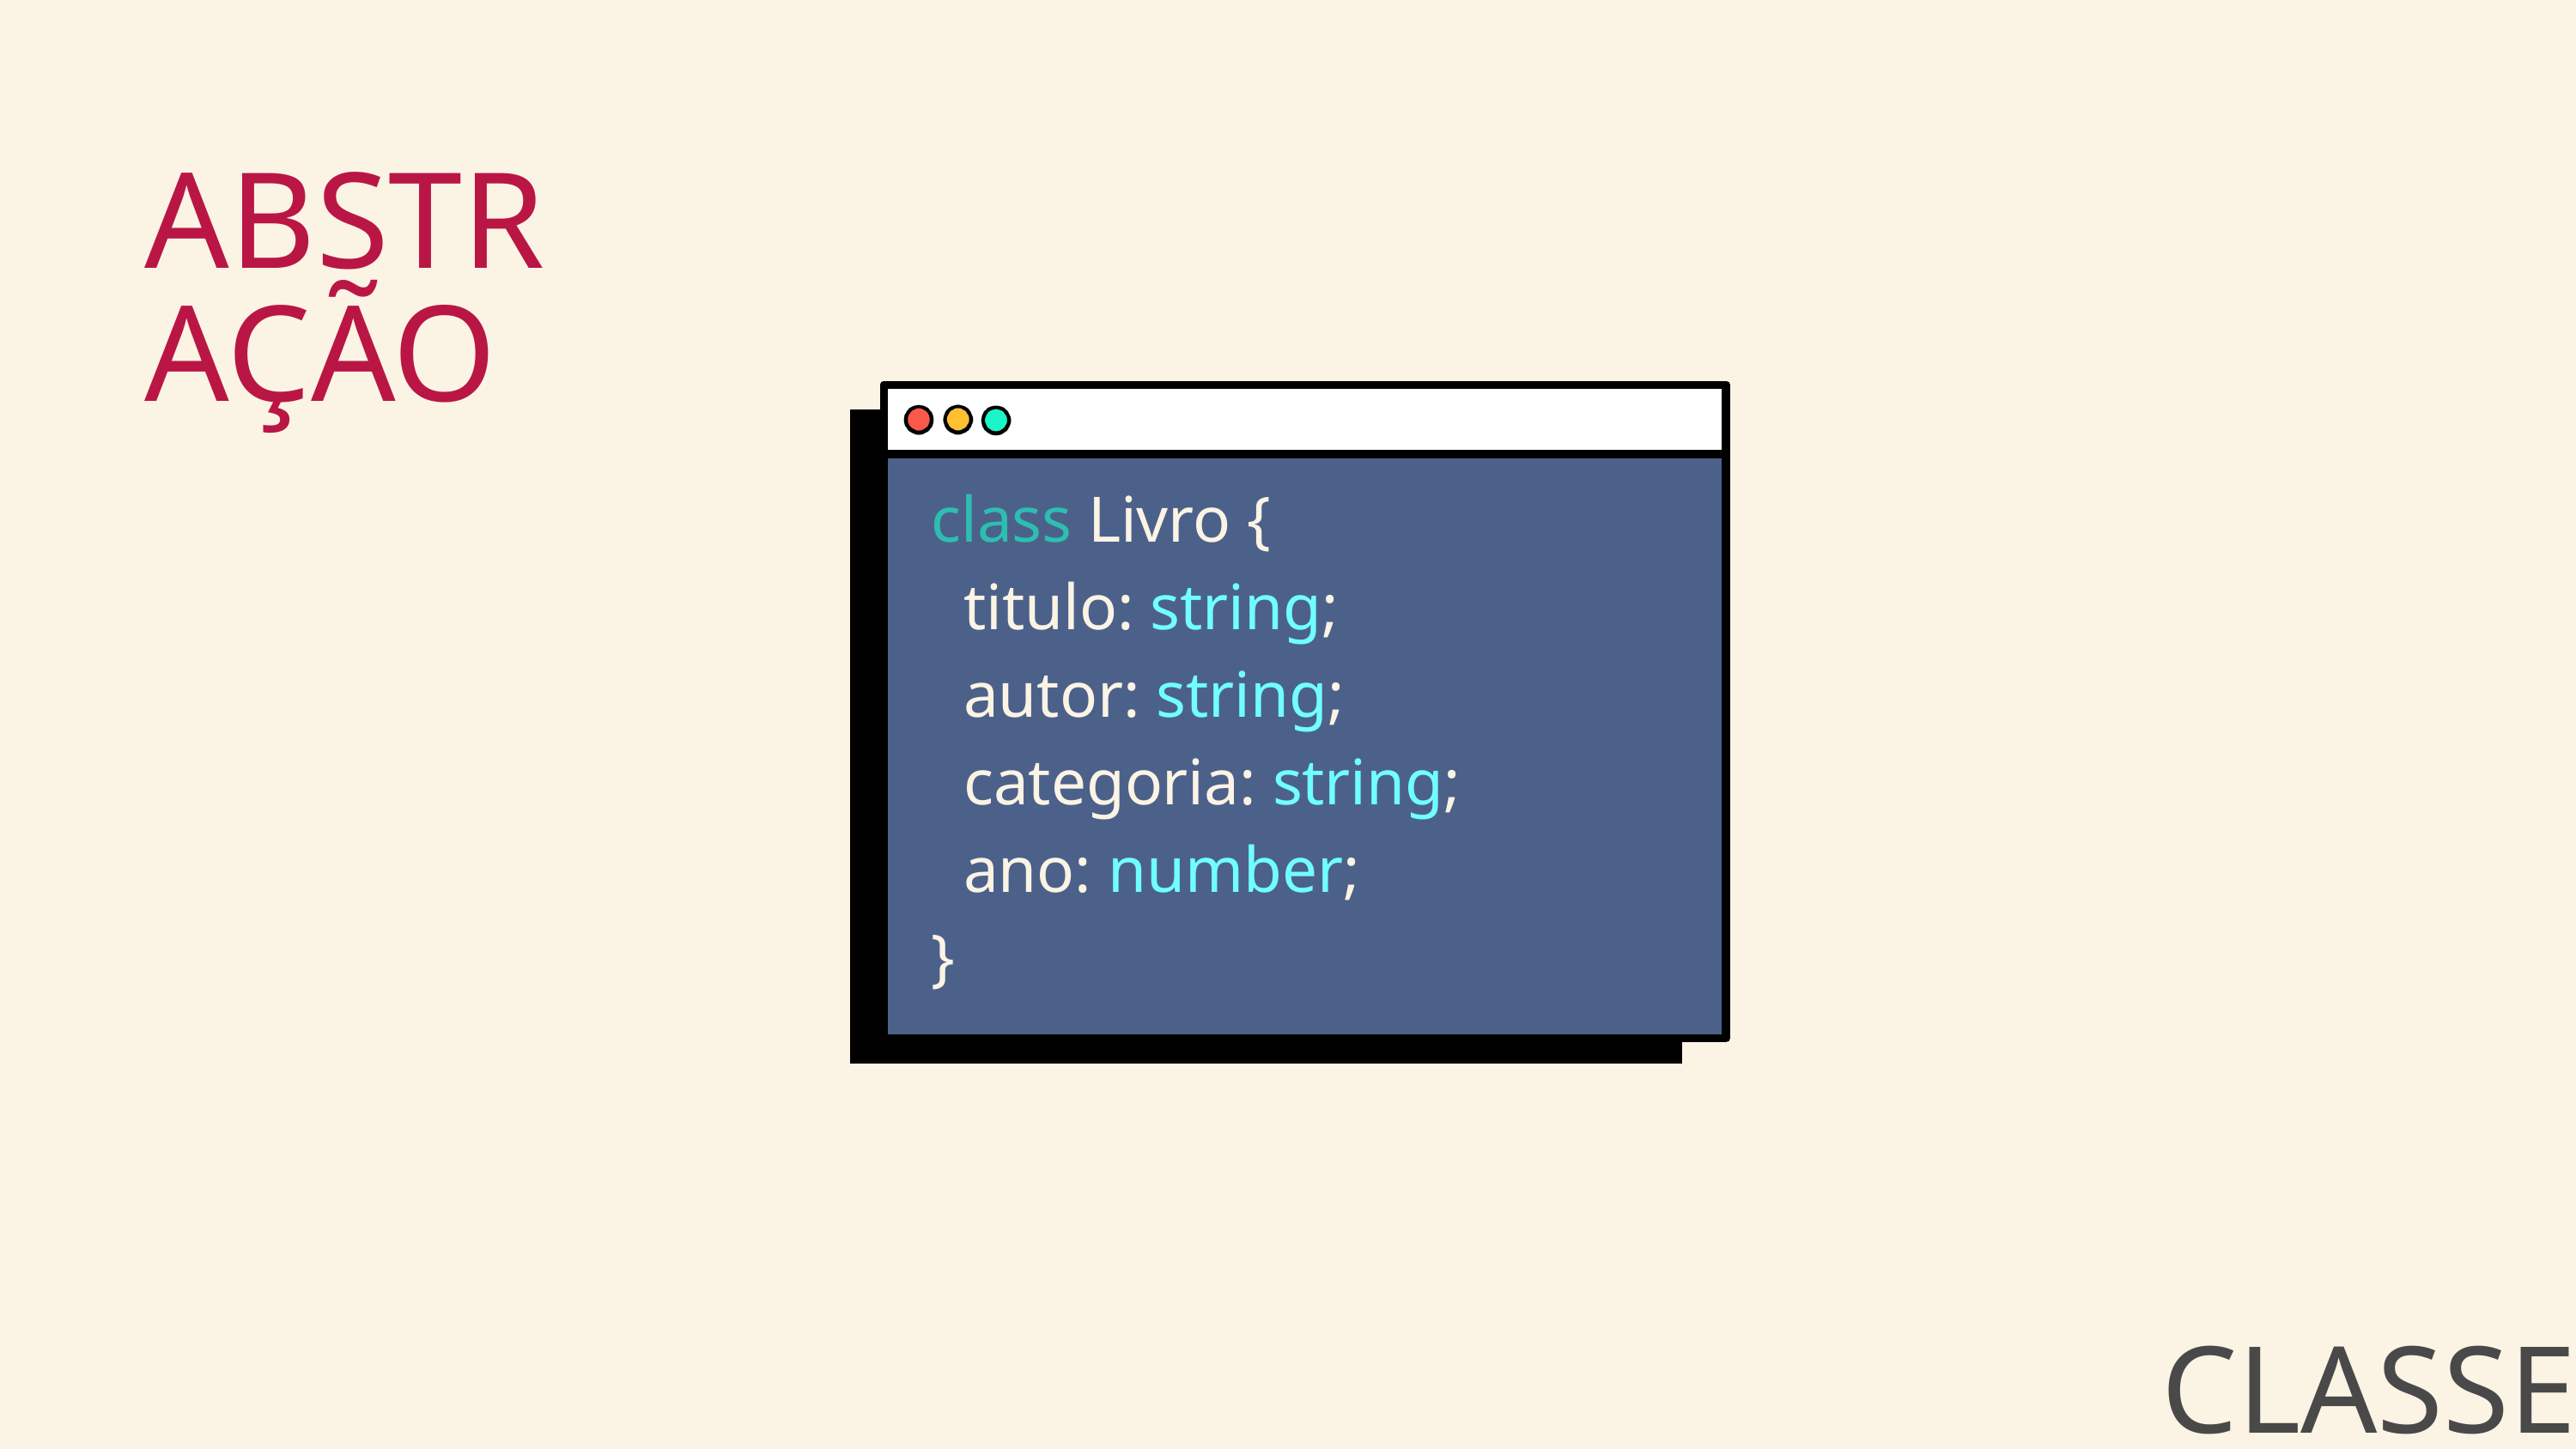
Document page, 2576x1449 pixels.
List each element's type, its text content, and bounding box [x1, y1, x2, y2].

text_box ABSTRAÇÃO [144, 161, 617, 428]
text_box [849, 409, 1683, 1064]
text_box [884, 459, 1727, 1039]
text_box CLASSE [1789, 1276, 2576, 1449]
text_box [884, 385, 1727, 455]
picture [901, 401, 1012, 438]
